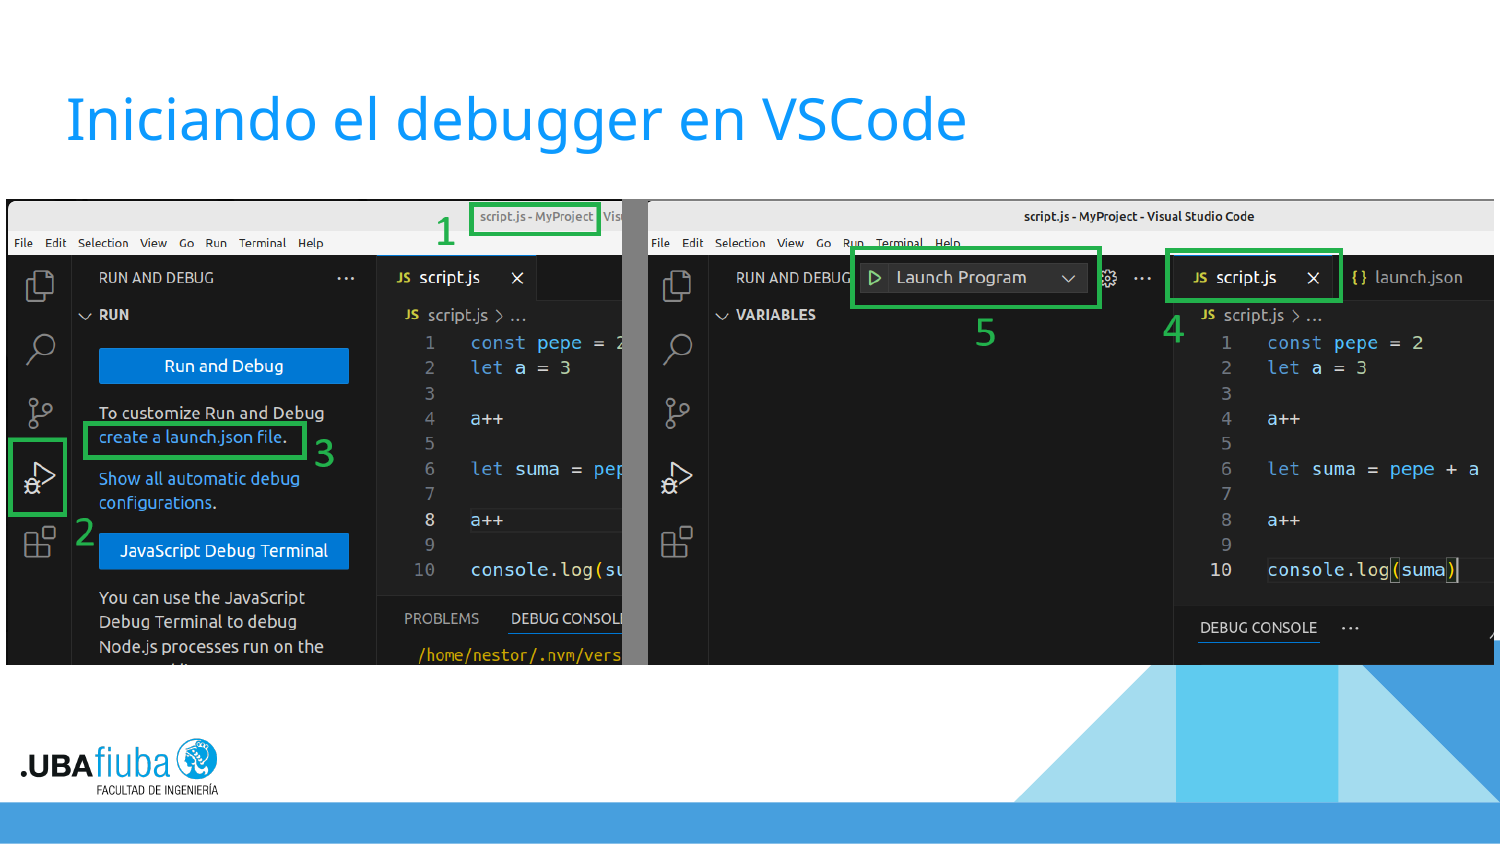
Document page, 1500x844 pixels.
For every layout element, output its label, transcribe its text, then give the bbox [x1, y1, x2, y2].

picture [6, 199, 1494, 665]
picture [0, 719, 242, 811]
title Iniciando el debugger en VSCode [51, 67, 1449, 167]
